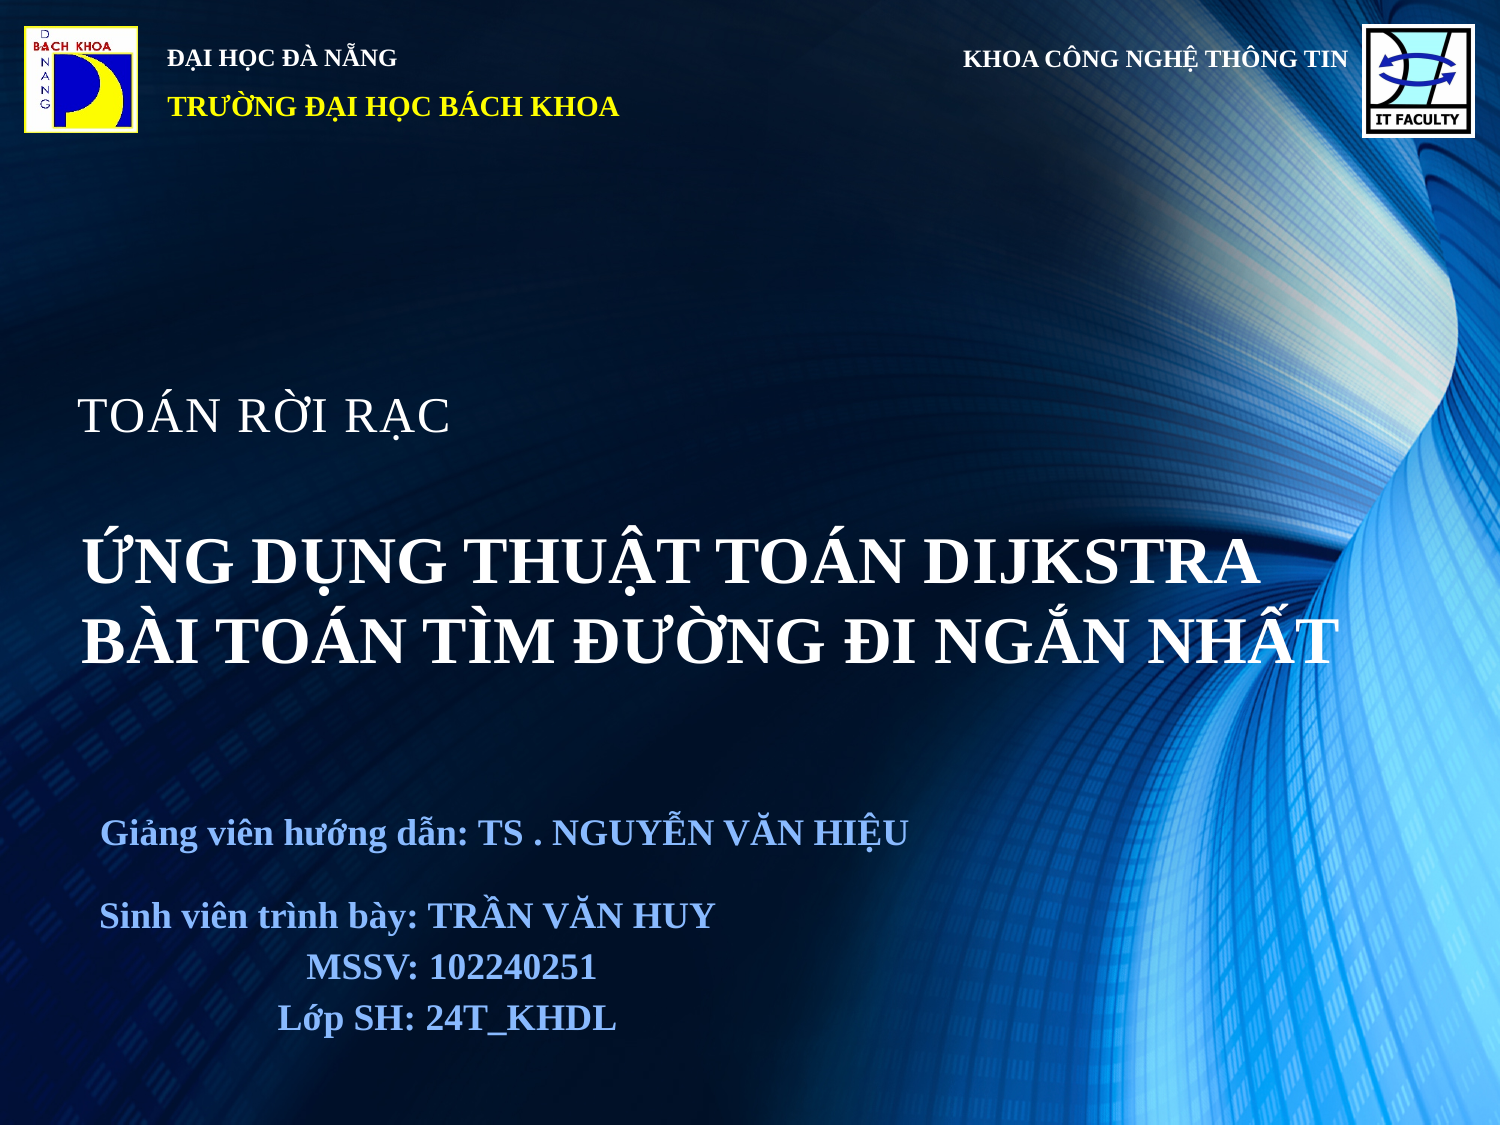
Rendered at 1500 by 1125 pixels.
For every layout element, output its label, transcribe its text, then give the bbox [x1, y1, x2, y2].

text_box Giảng viên hướng dẫn: TS . NGUYỄN VĂN HIỆU [85, 800, 925, 861]
title TOÁN RỜI RẠC [62, 343, 1076, 450]
text_box Sinh viên trình bày: TRẦN VĂN HUY MSSV: 102240251 Lớp SH: 24T_KHDL [84, 883, 740, 1046]
picture [0, 0, 1500, 1125]
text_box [24, 24, 1475, 138]
text_box ỨNG DỤNG THUẬT TOÁN DIJKSTRA BÀI TOÁN TÌM ĐƯỜNG ĐI NGẮN NHẤT [66, 509, 1357, 685]
